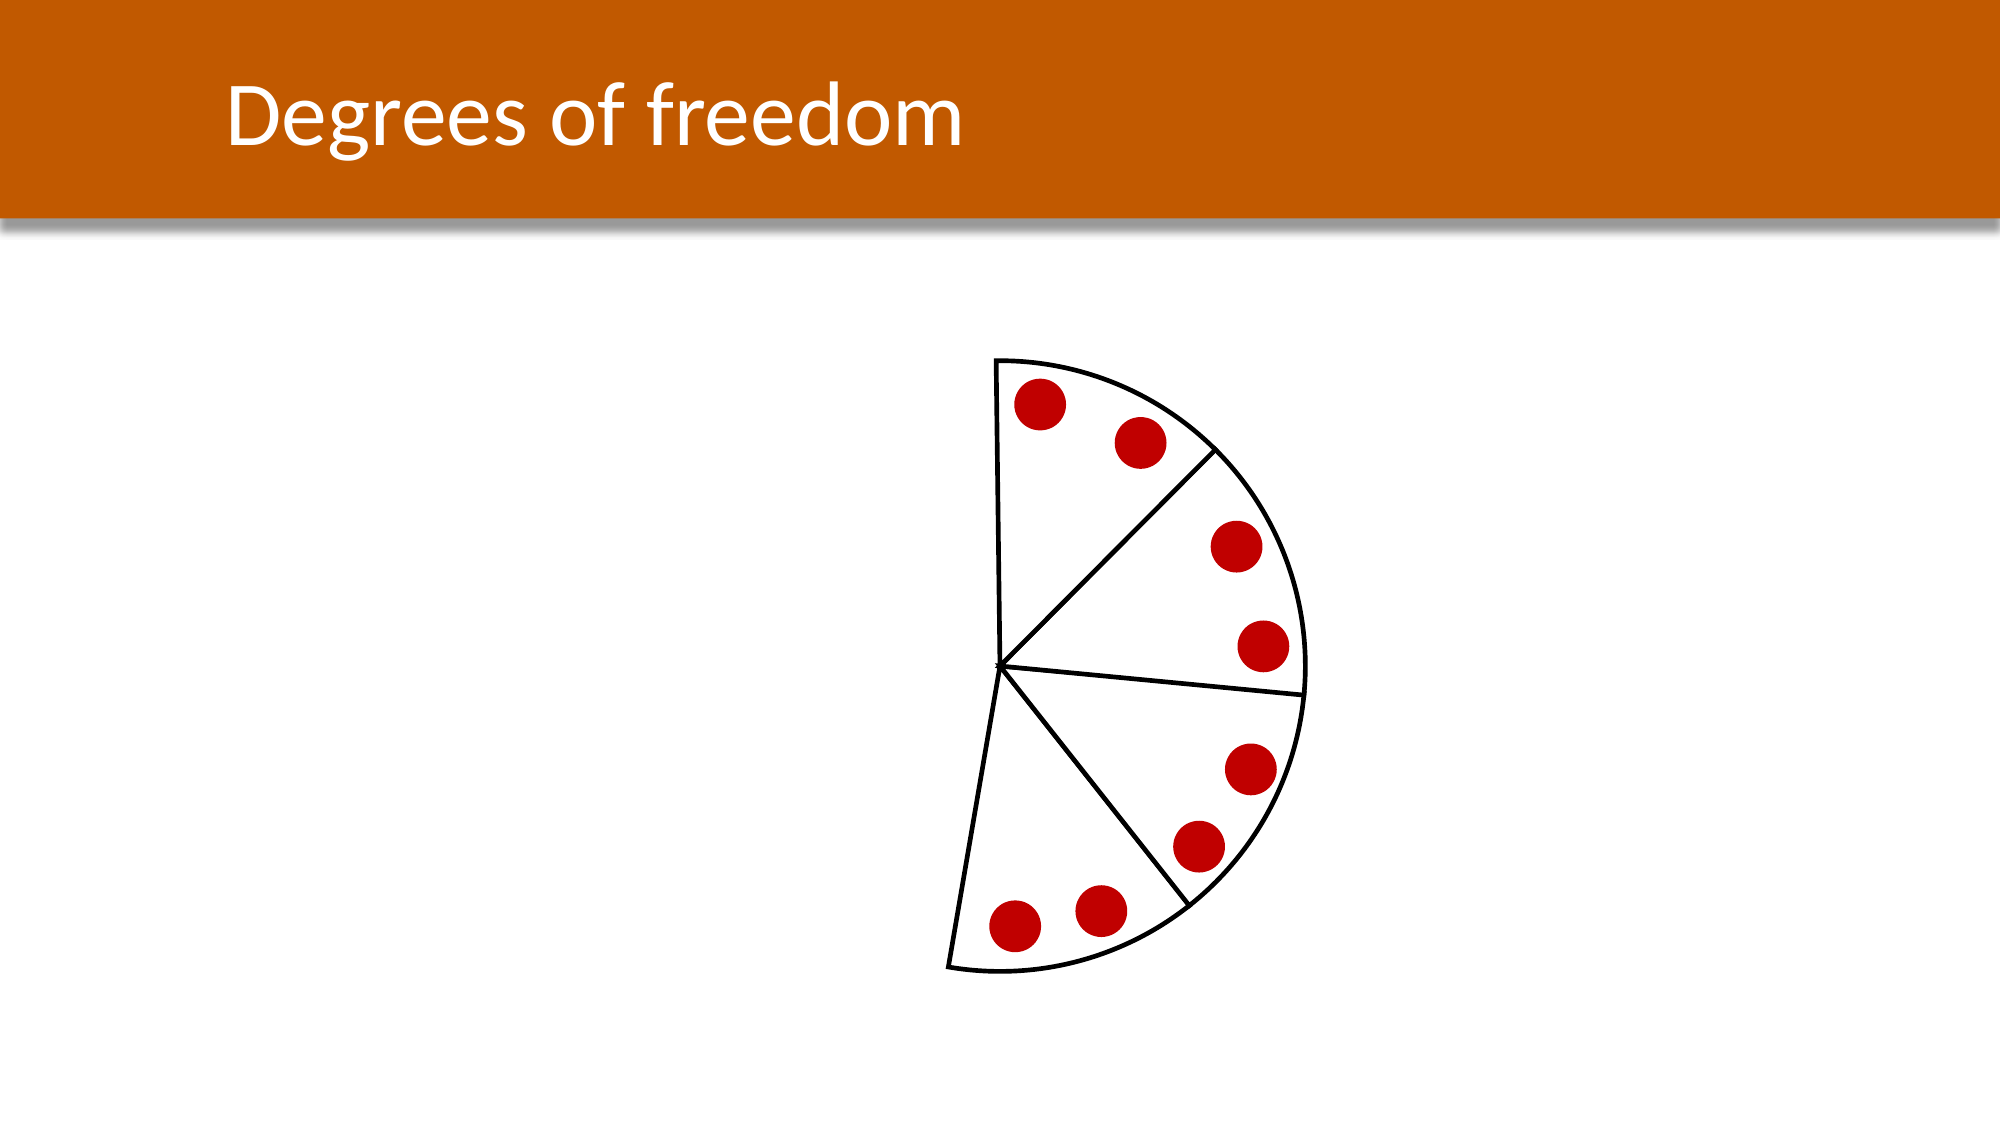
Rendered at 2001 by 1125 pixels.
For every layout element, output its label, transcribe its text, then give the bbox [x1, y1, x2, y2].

text_box Degrees of freedom [210, 17, 2000, 201]
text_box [694, 360, 1306, 972]
text_box [0, 0, 2000, 219]
